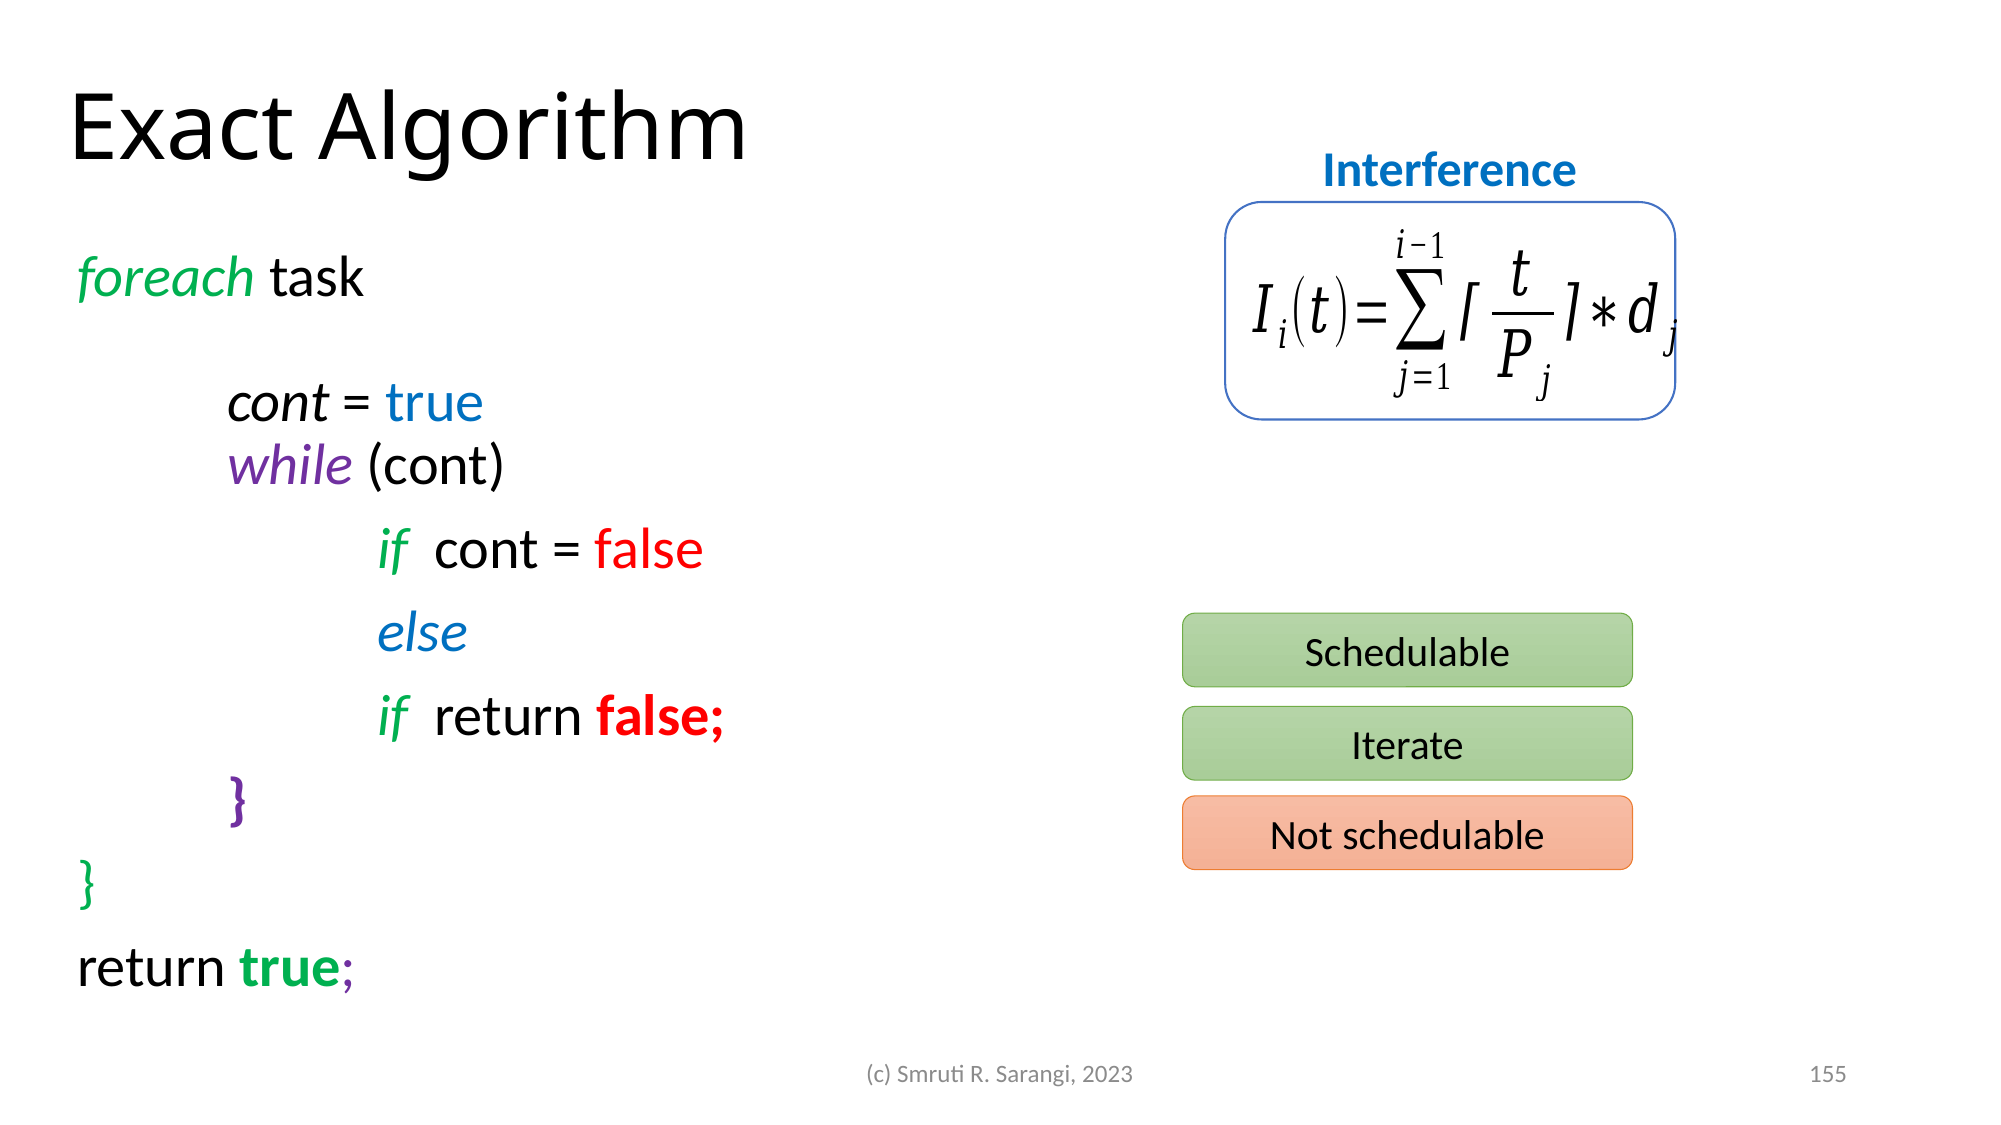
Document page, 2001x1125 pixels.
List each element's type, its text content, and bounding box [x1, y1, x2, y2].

footer (c) Smruti R. Sarangi, 2023 [662, 1042, 1338, 1103]
title Exact Algorithm [52, 20, 1777, 239]
slide_number 155 [1412, 1042, 1863, 1103]
text_box Not schedulable [1182, 795, 1634, 871]
text_box Iterate [1182, 705, 1634, 781]
text_box Schedulable [1182, 612, 1634, 688]
text_box [1224, 200, 1677, 421]
text_box Interference [1307, 129, 1593, 205]
